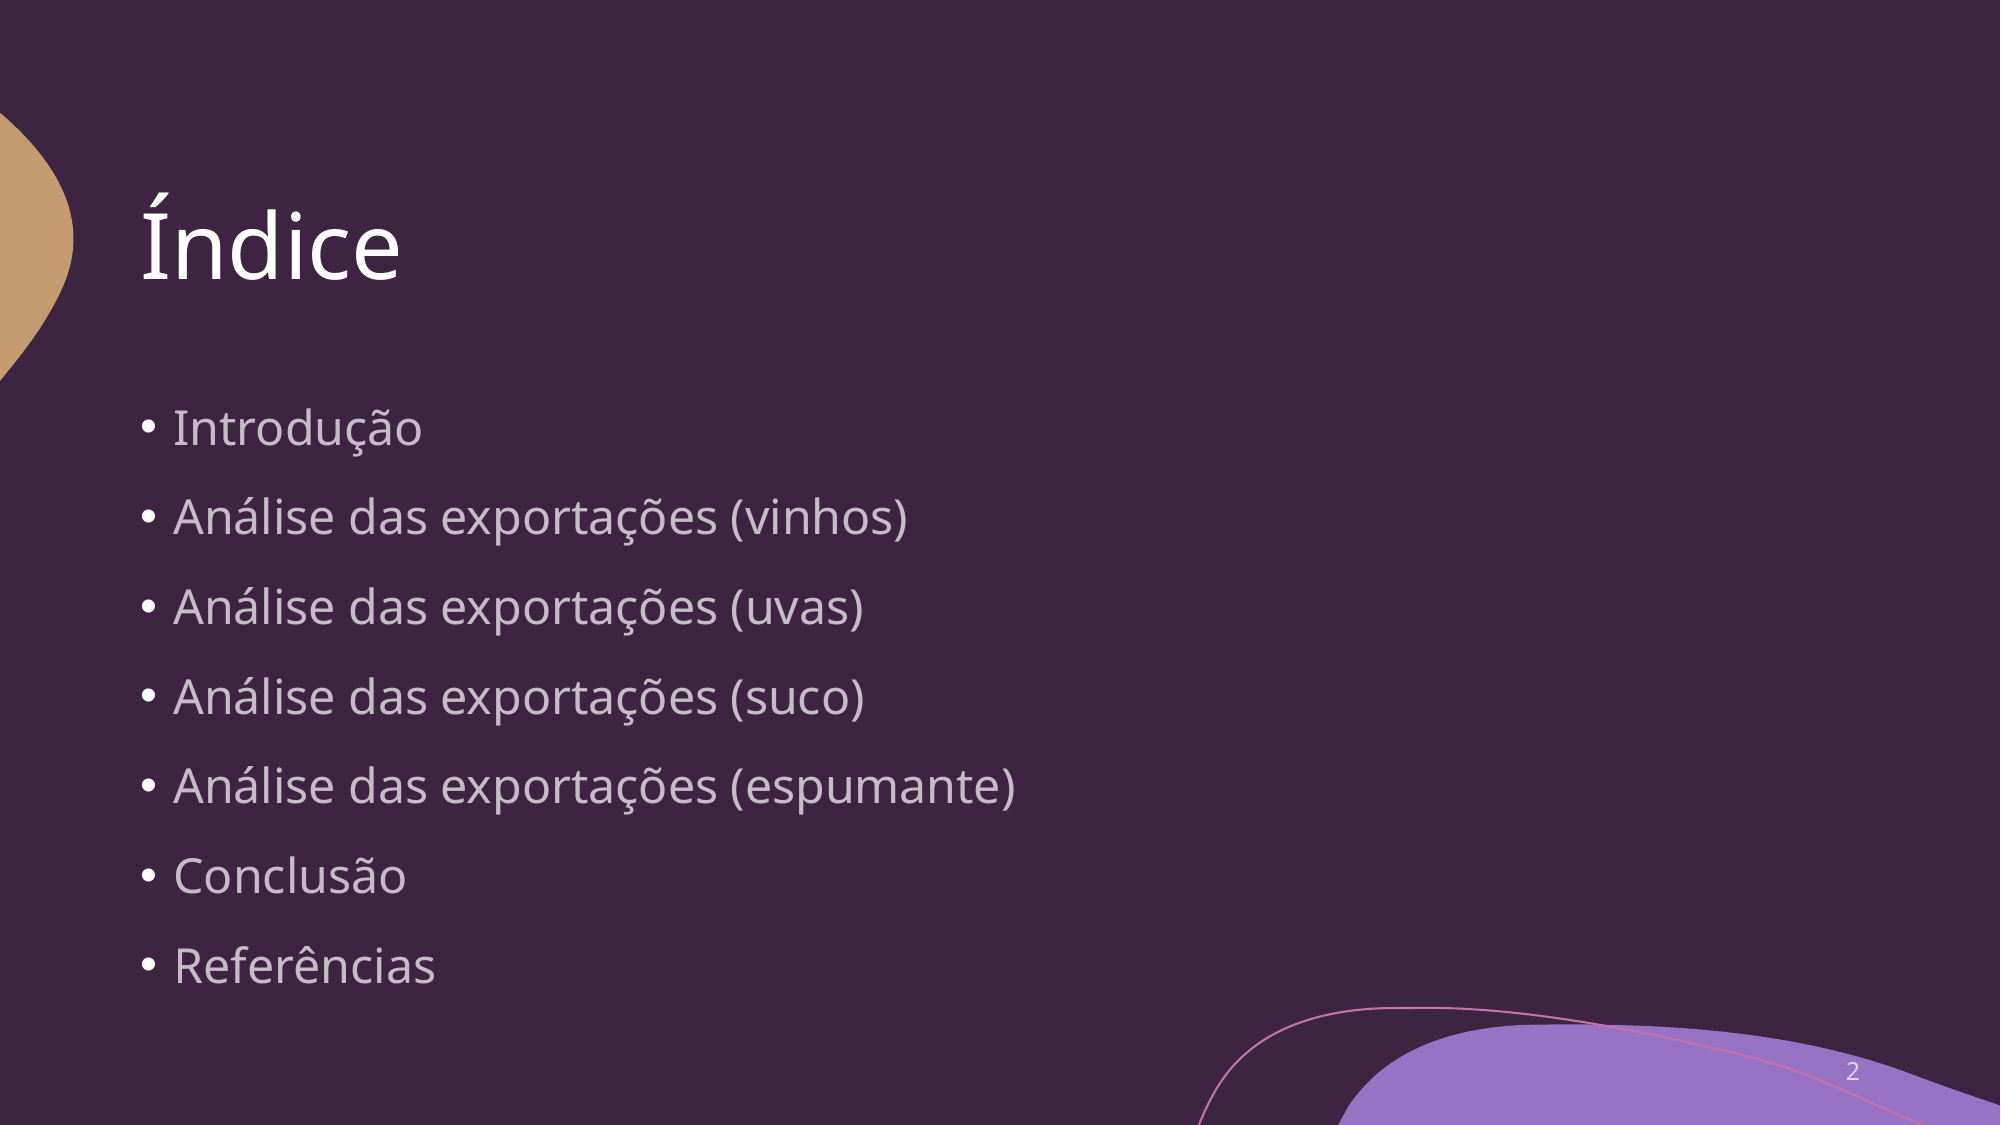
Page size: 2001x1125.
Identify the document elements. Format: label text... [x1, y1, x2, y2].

title Índice [125, 125, 1875, 375]
slide_number 2 [1625, 1042, 1875, 1103]
list Introdução Análise das exportações (vinhos) Análise das exportações (uvas) Análise das exportações (suco) Análise das exportações (espumante) Conclusão Referências [125, 375, 1875, 1002]
